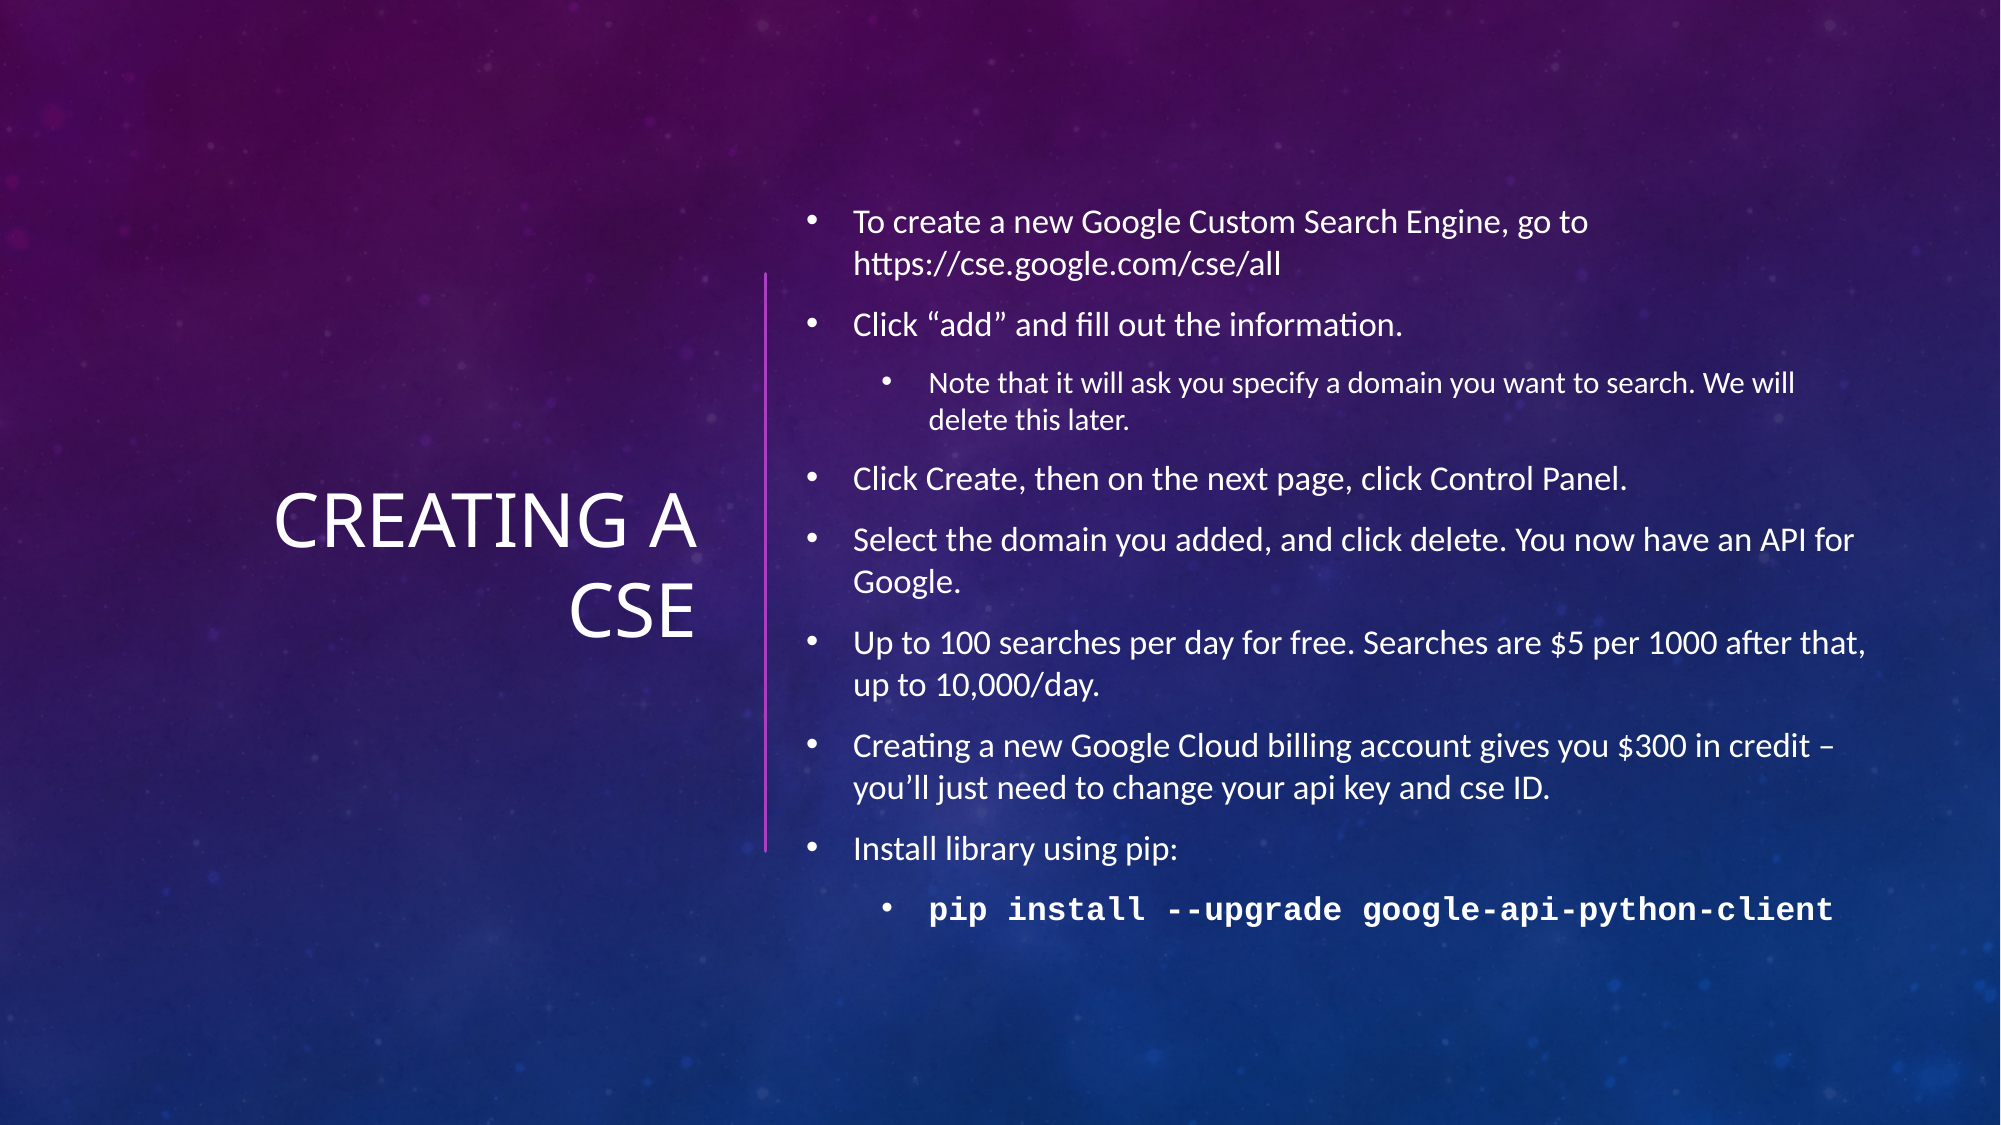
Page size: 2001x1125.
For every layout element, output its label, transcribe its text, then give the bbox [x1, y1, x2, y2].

title Creating a CSE [112, 188, 713, 937]
text_box [0, 0, 2000, 1125]
list To create a new Google Custom Search Engine, go to https://cse.google.com/cse/all Click “add” and fill out the information. Note that it will ask you specify a domain you want to search. We will delete this later. Click Create, then on the next page, click Control Panel. Select the domain you added, and click delete. You now have an API for Google. Up to 100 searches per day for free. Searches are $5 per 1000 after that, up to 10,000/day. Creating a new Google Cloud billing account gives you $300 in credit – you’ll just need to change your api key and cse ID. Install library using pip: pip install --upgrade google-api-python-client [791, 188, 1888, 937]
